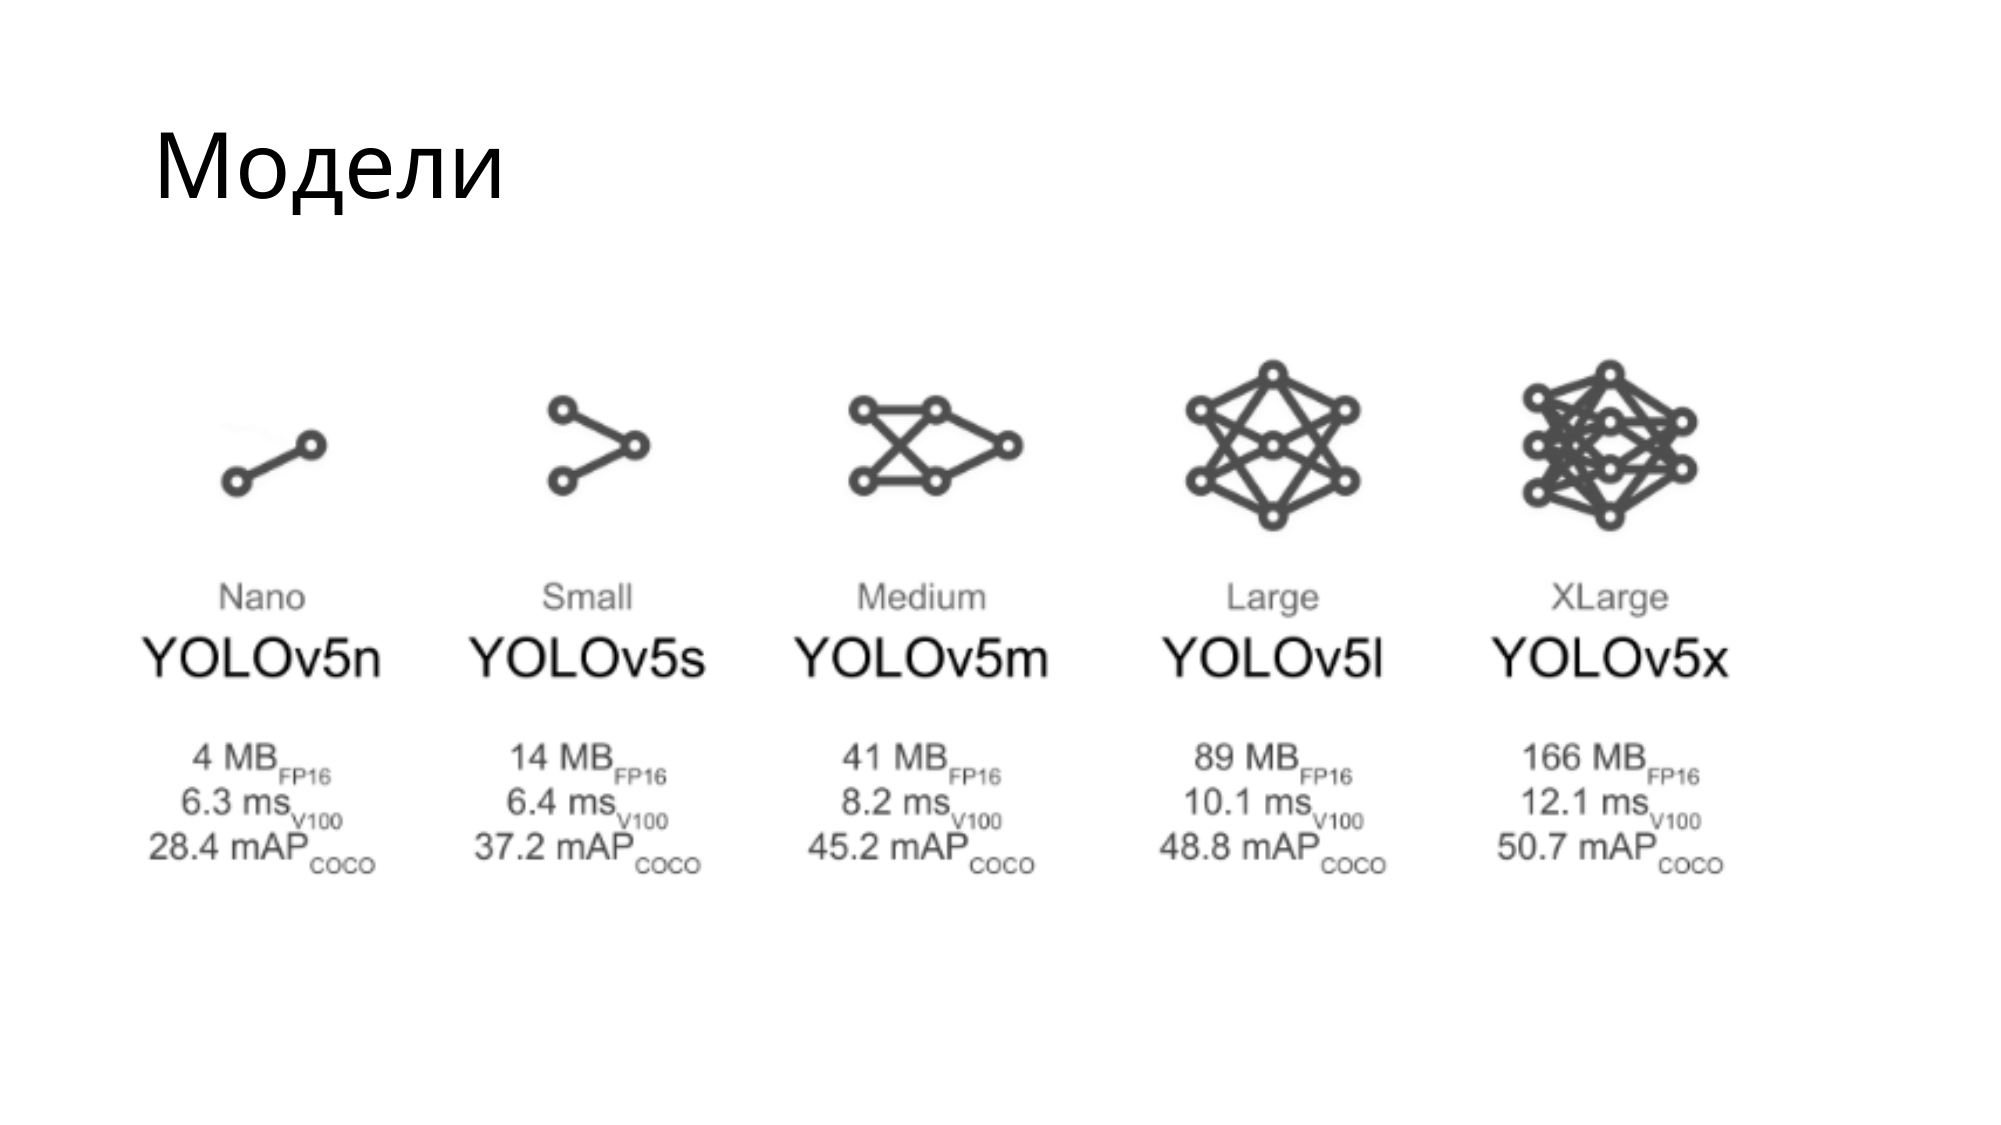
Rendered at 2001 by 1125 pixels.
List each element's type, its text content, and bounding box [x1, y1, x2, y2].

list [123, 335, 1756, 900]
title Модели [137, 59, 1863, 278]
